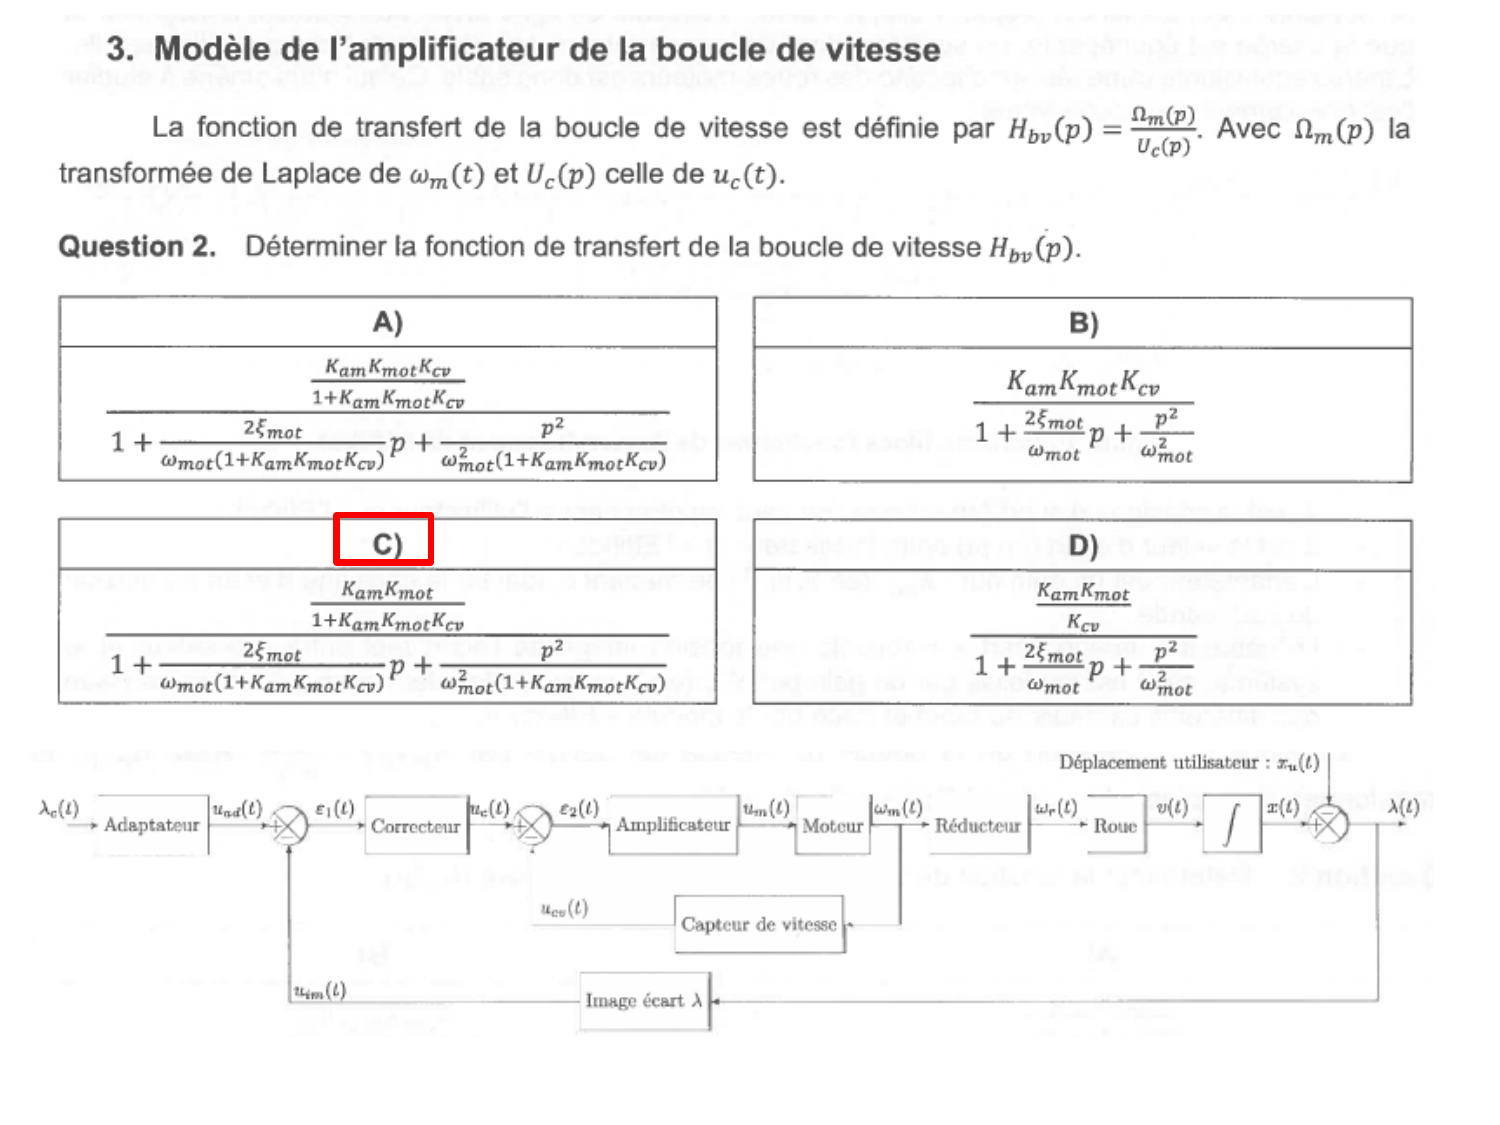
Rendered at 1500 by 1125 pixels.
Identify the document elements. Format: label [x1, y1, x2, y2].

picture [25, 751, 1434, 1037]
picture [27, 15, 1438, 732]
